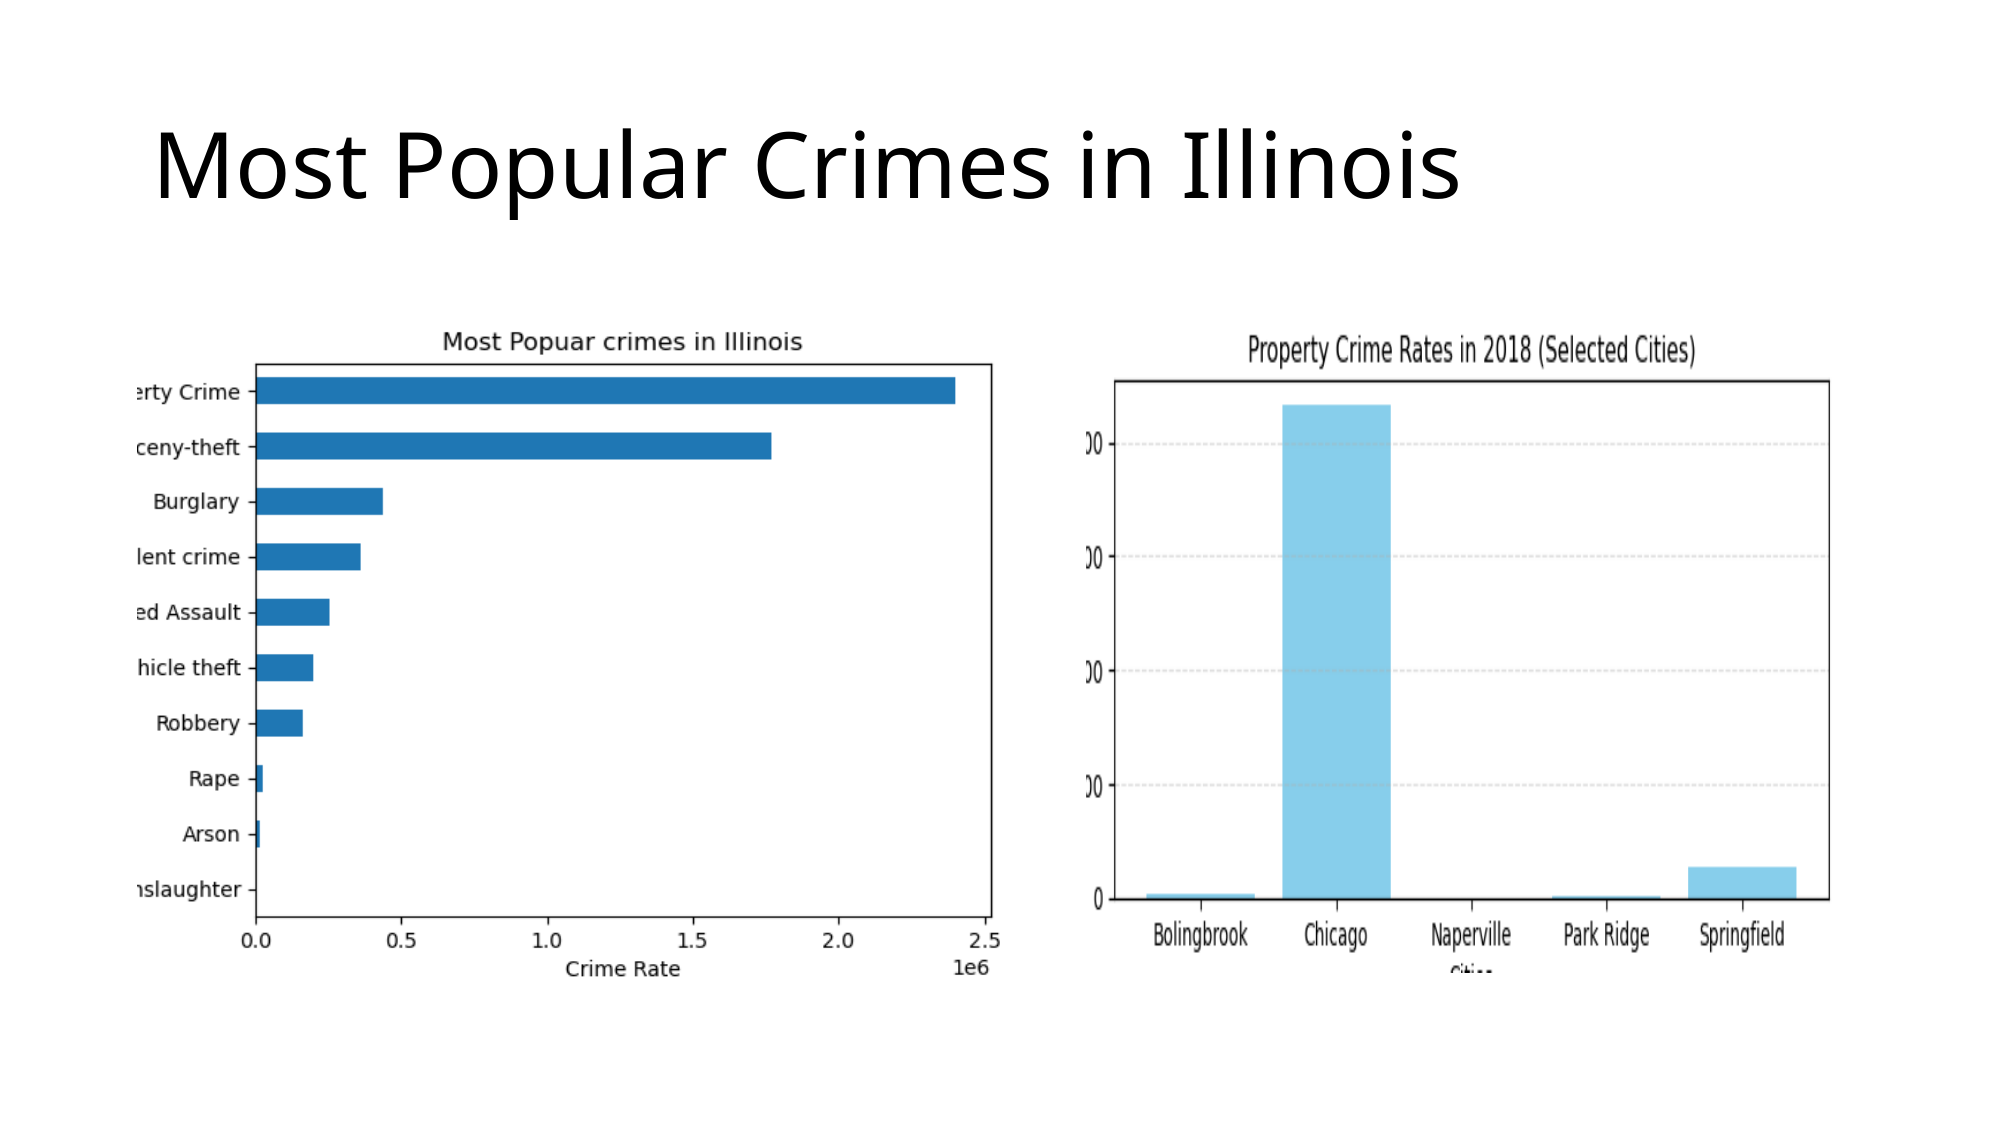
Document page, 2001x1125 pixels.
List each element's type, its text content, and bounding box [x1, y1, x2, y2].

picture [137, 277, 1086, 997]
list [1086, 300, 1921, 974]
title Most Popular Crimes in Illinois [137, 59, 1863, 278]
